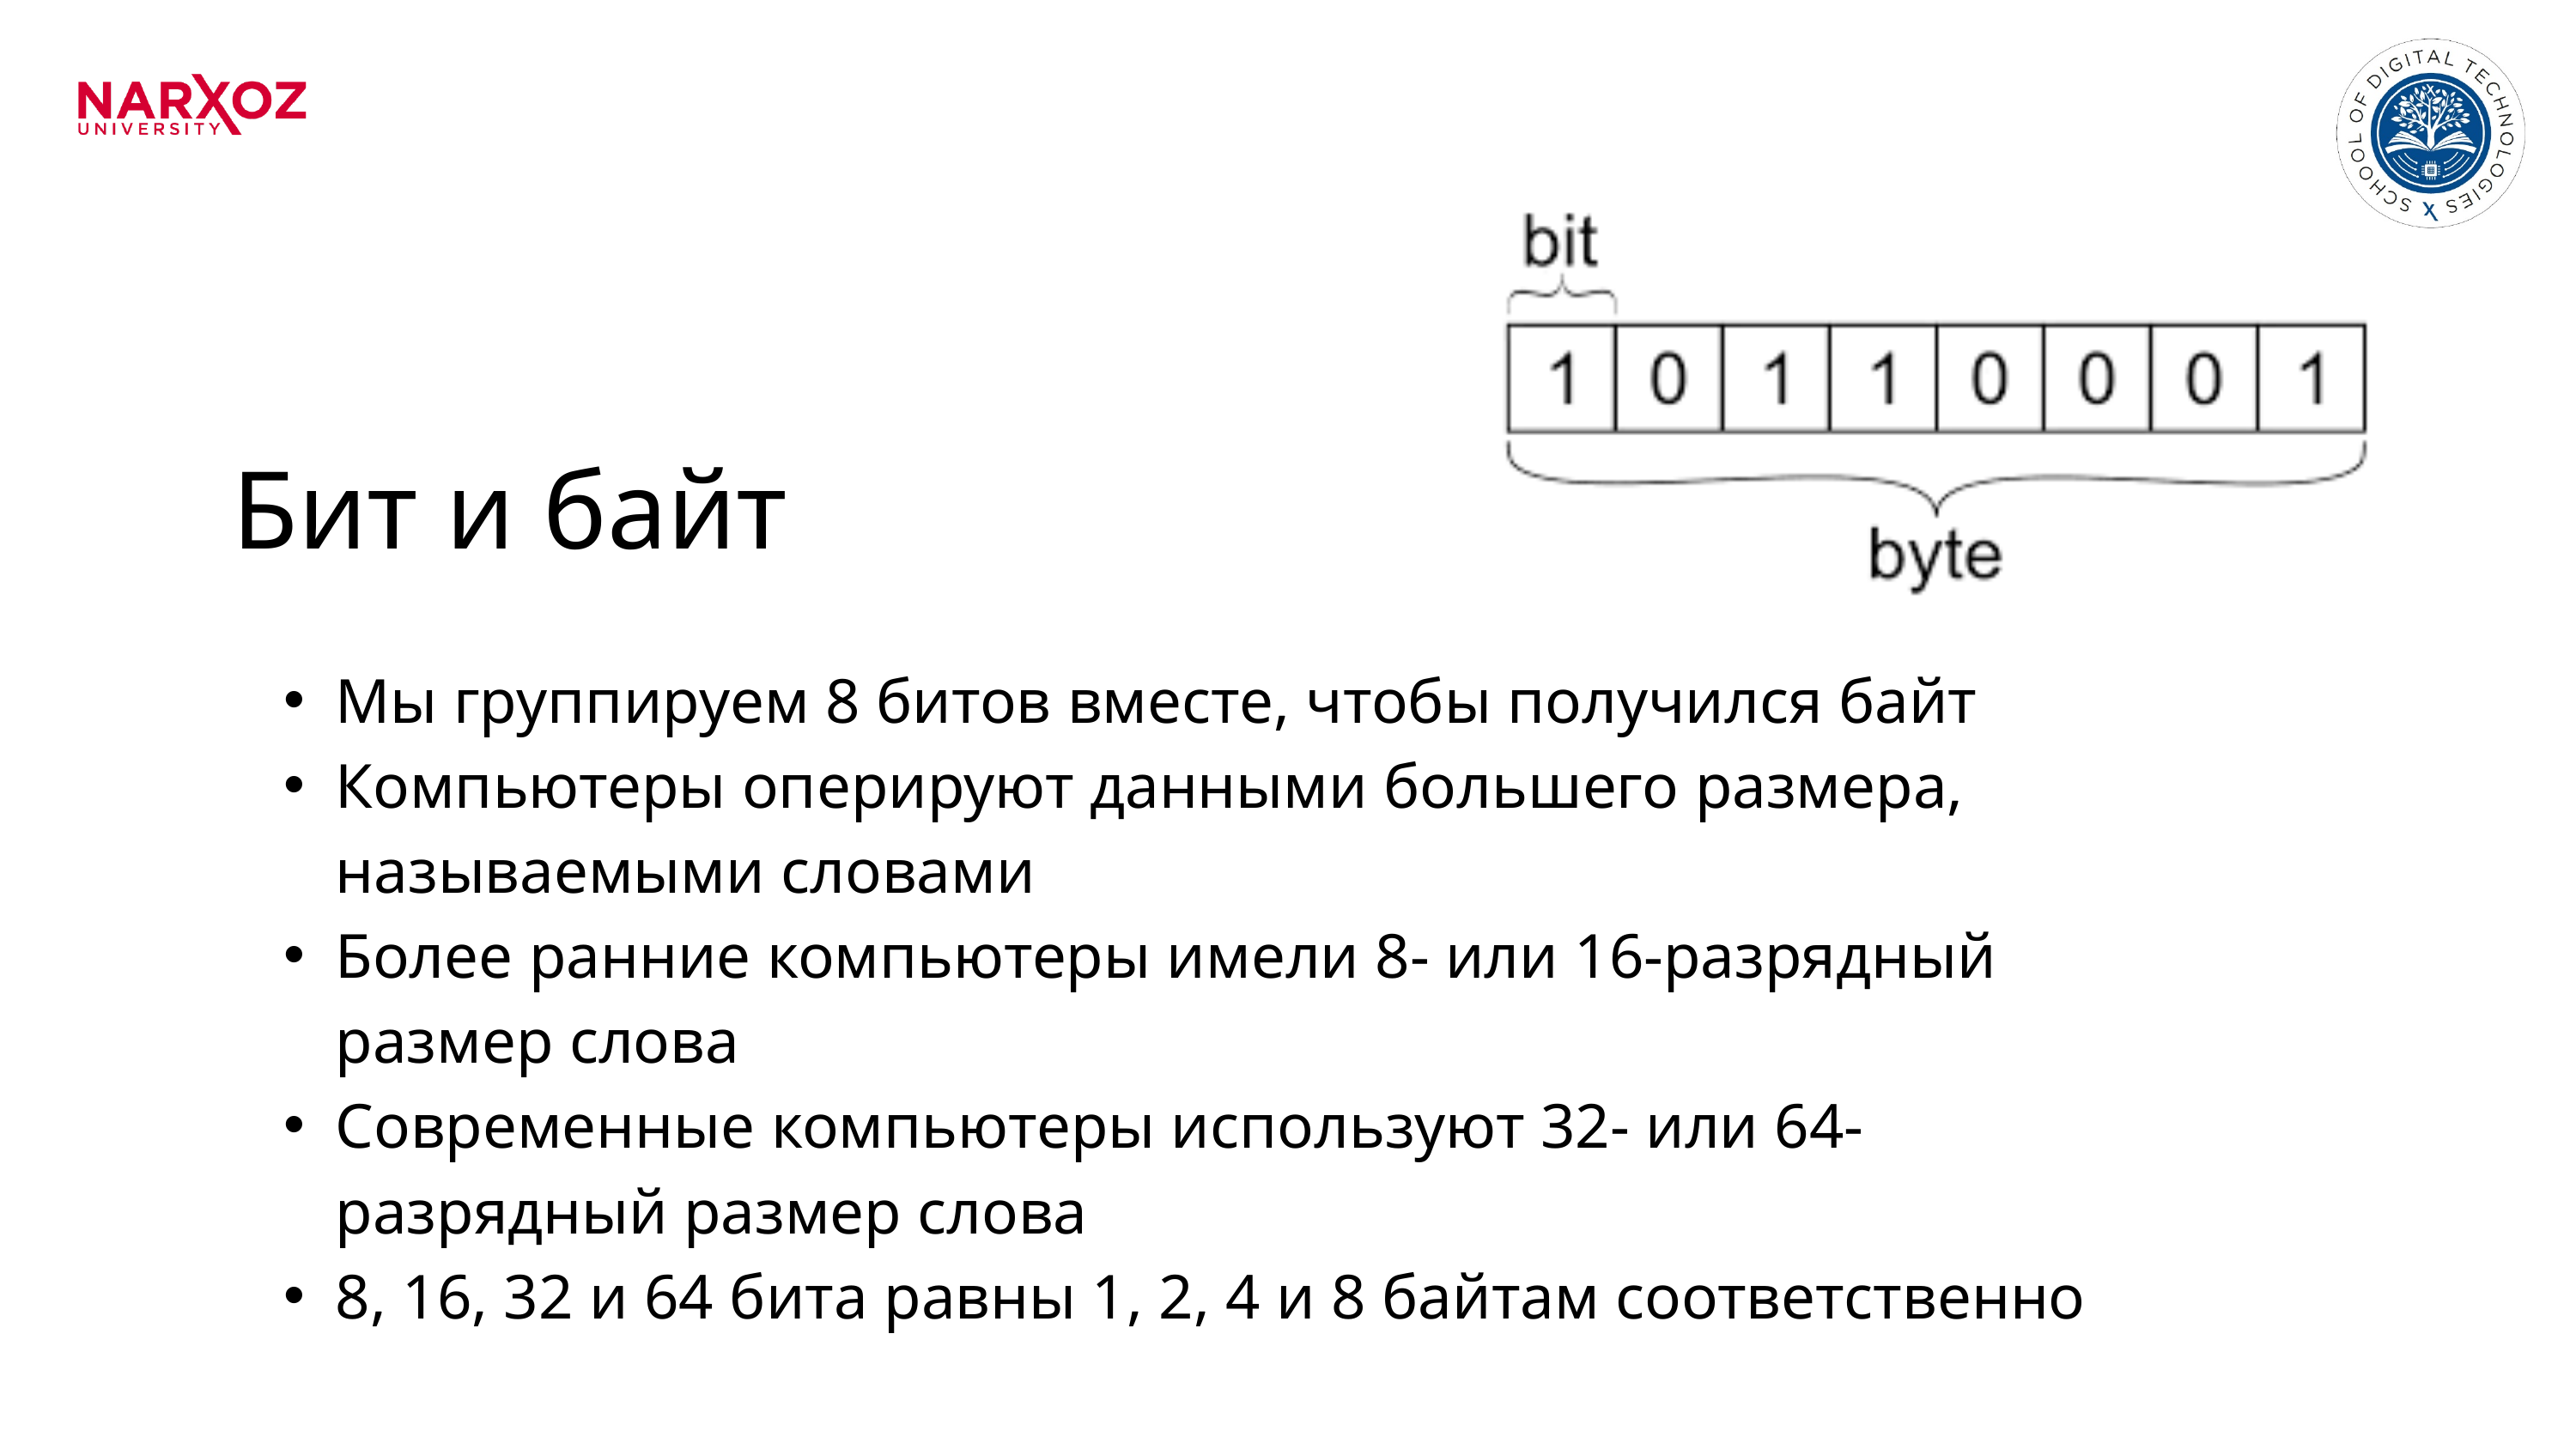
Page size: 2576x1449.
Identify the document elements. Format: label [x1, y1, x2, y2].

text_box [231, 454, 2194, 1244]
picture [41, 37, 343, 173]
text_box [1431, 195, 2411, 615]
picture [2335, 38, 2527, 229]
